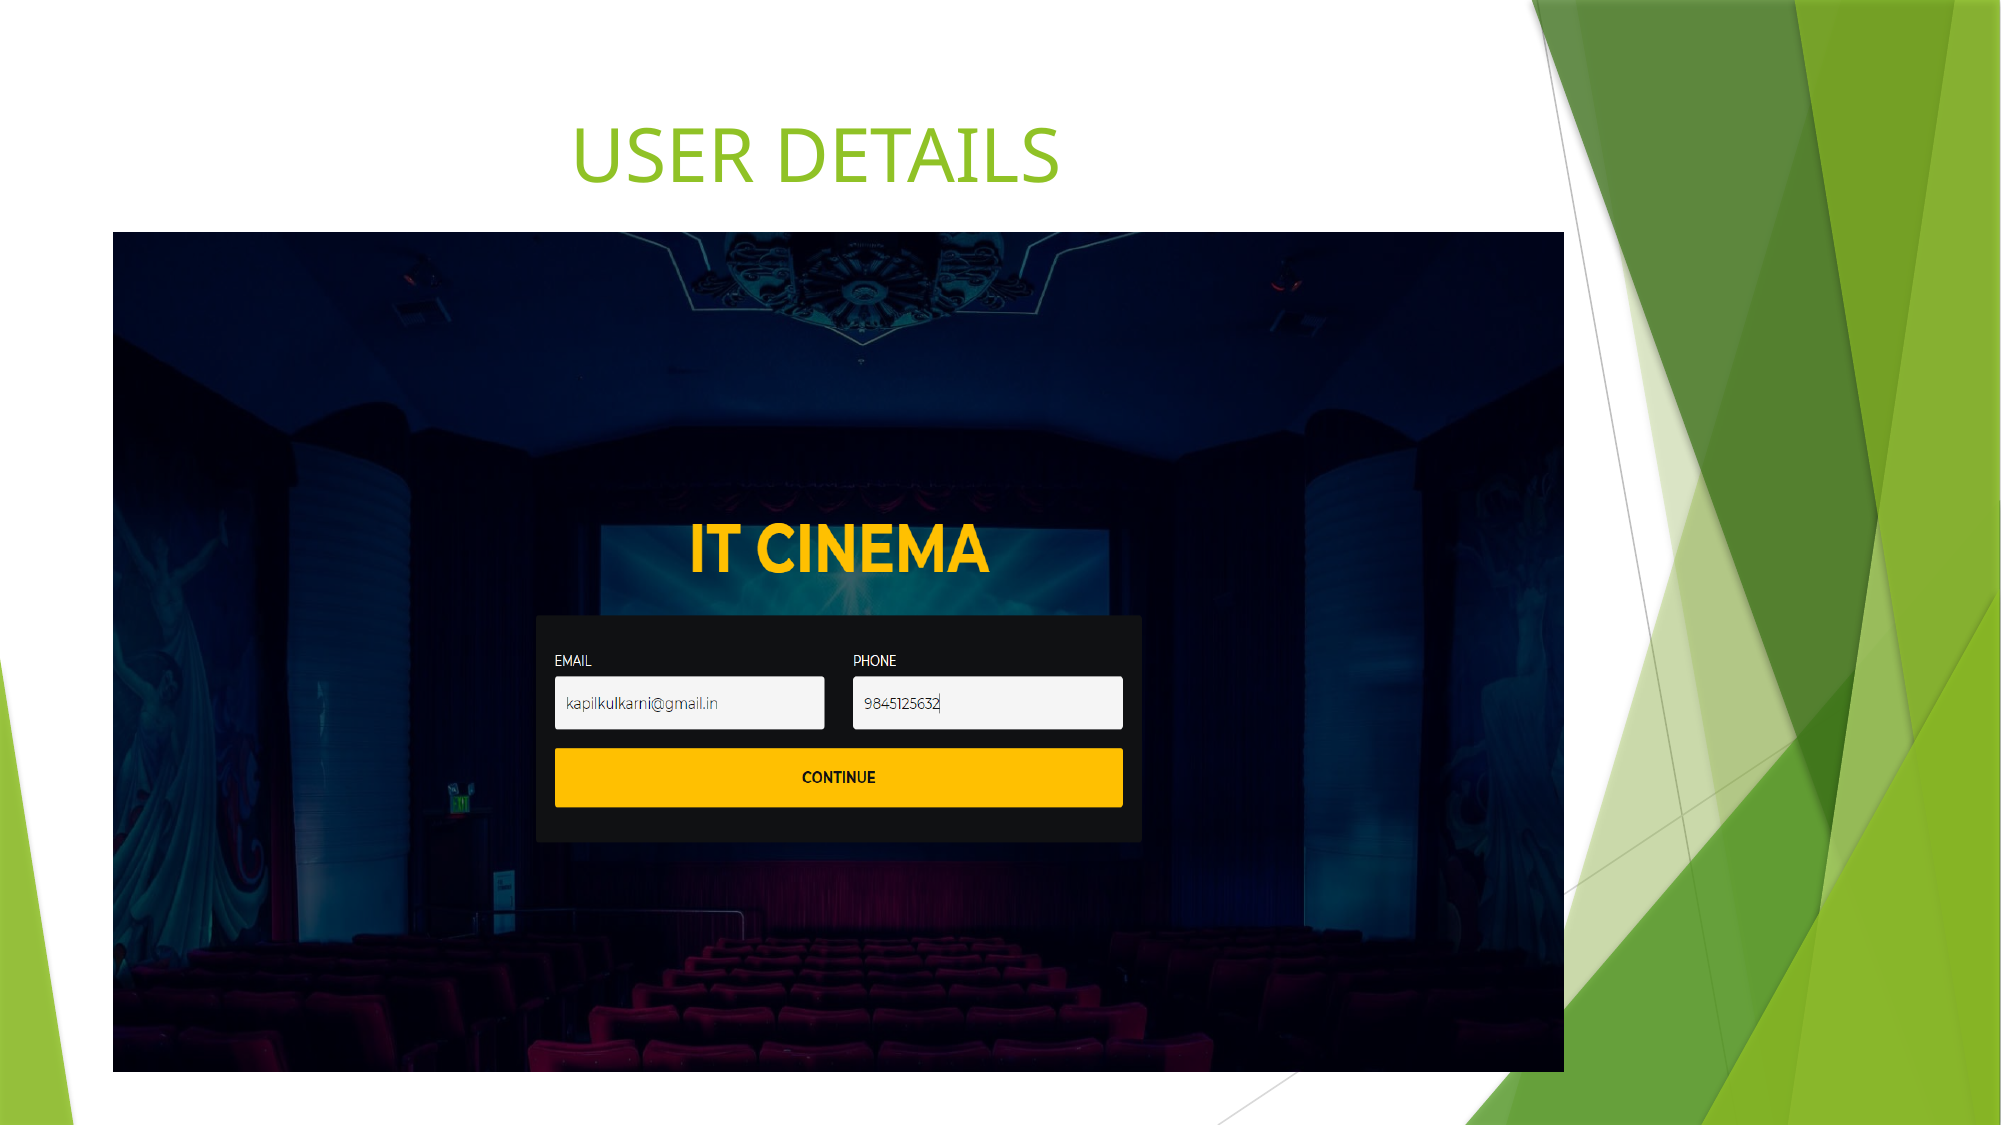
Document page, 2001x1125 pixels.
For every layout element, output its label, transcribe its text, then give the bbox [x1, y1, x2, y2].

title USER DETAILS [111, 99, 1522, 233]
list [112, 232, 1565, 1072]
